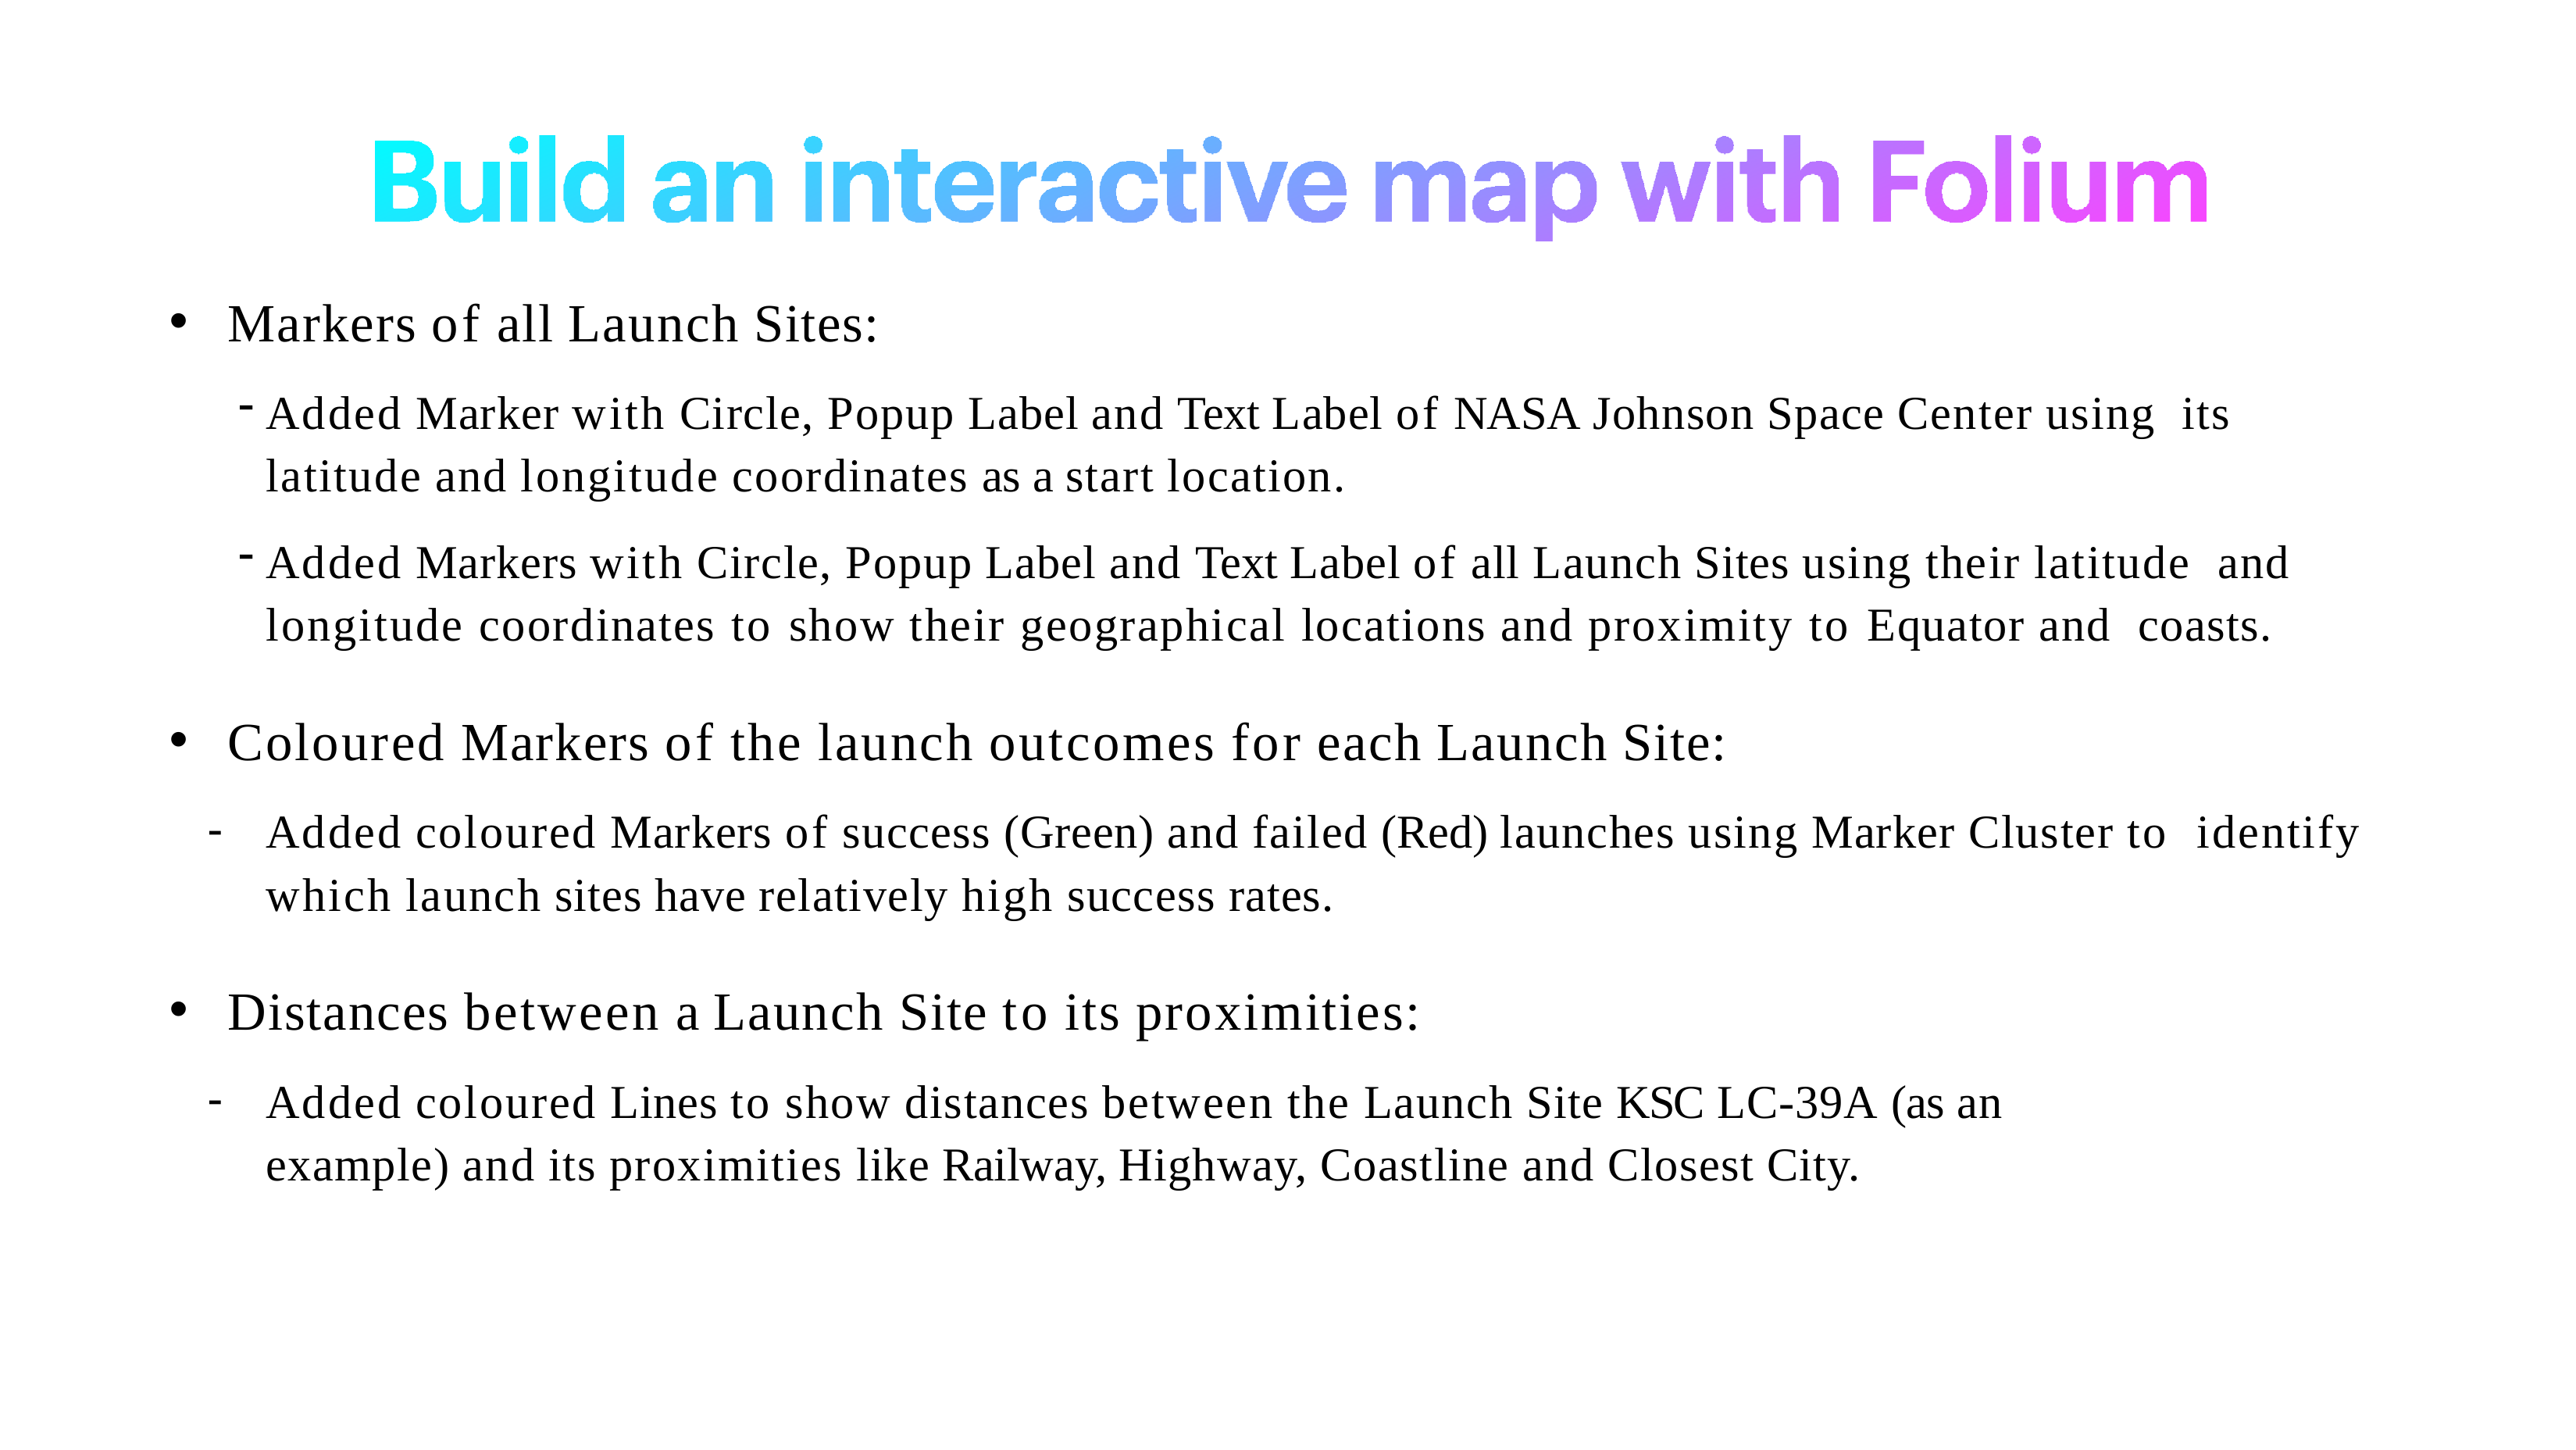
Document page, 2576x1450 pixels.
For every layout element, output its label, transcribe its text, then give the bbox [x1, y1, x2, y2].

title Markers of all Launch Sites: [167, 198, 1073, 374]
picture [375, 135, 2207, 241]
text_box Added Marker with Circle, Popup Label and Text Label of NASA Johnson Space Center using its latitude and longitude coordinates as a start location. Added Markers with Circle, Popup Label and Text Label of all Launch Sites using their latitude and longitude coordinates to show their geographical locations and proximity to Equator and coasts. Coloured Markers of the launch outcomes for each Launch Site: Added coloured Markers of success (Green) and failed (Red) launches using Marker Cluster to identify which launch sites have relatively high success rates. Distances between a Launch Site to its proximities: Added coloured Lines to show distances between the Launch Site KSC LC-39A (as an example) and its proximities like Railway, Highway, Coastline and Closest City. [167, 374, 2380, 1262]
